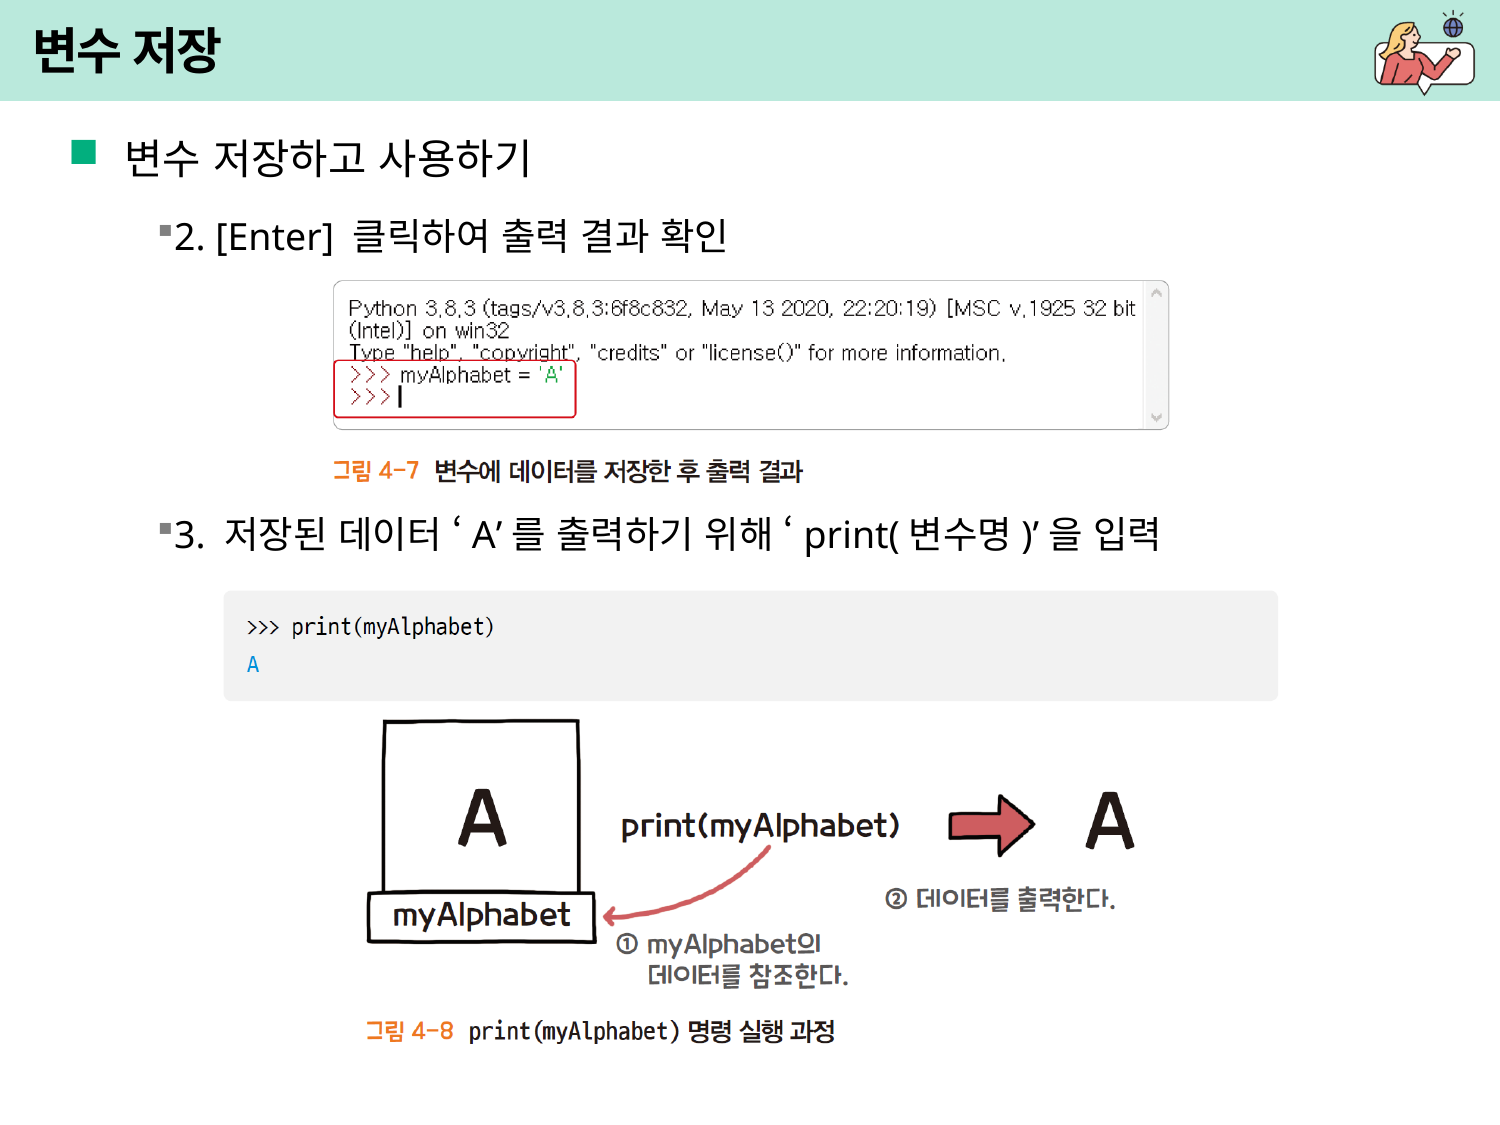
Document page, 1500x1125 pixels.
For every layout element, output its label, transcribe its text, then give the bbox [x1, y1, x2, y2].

picture [1359, 0, 1500, 97]
picture [329, 278, 1171, 487]
list 변수 저장하고 사용하기 2. [Enter] 클릭하여 출력 결과 확인 3. 저장된 데이터 ‘A’를 출력하기 위해 ‘print(변수명)’을 입력 [53, 125, 1425, 1005]
picture [362, 715, 1138, 1045]
title 변수 저장 [17, 10, 1295, 89]
picture [217, 584, 1283, 705]
